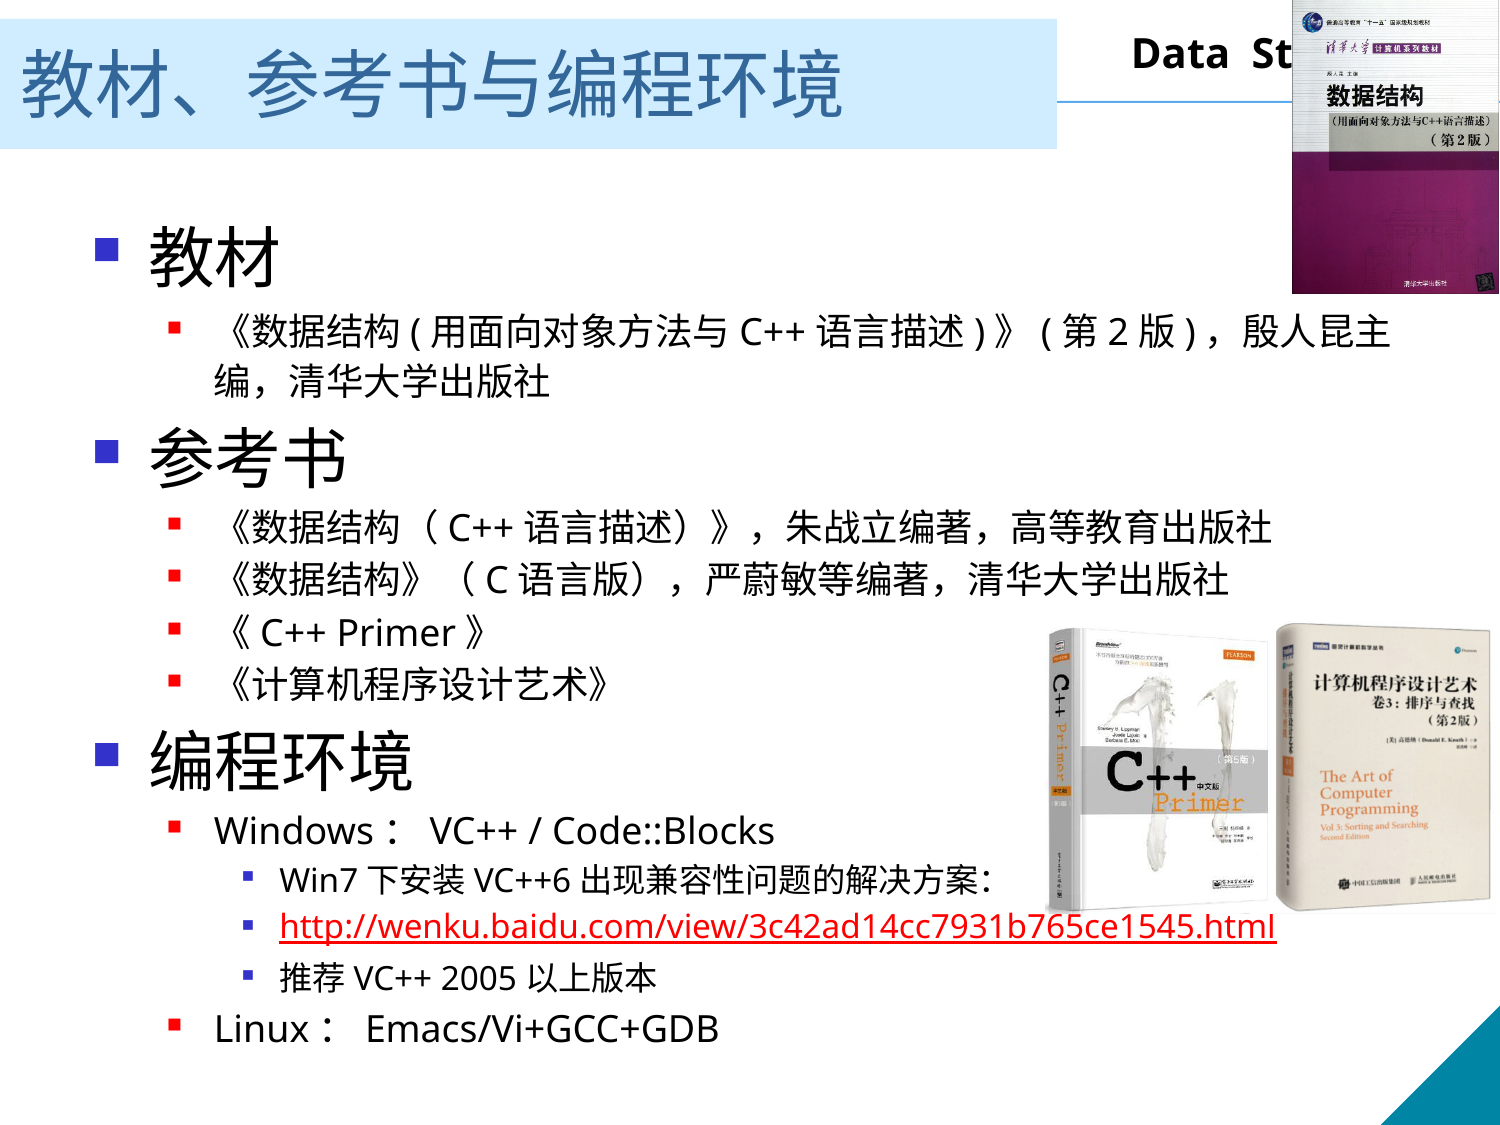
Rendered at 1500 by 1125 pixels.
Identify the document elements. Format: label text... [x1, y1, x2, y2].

list 教材 《数据结构(用面向对象方法与C++语言描述)》(第2版)，殷人昆主编，清华大学出版社 参考书 《数据结构（C++语言描述）》，朱战立编著，高等教育出版社 《数据结构》（C语言版），严蔚敏等编著，清华大学出版社 《C++ Primer》 《计算机程序设计艺术》 编程环境 Windows：VC++ / Code::Blocks Win7下安装VC++6出现兼容性问题的解决方案： http://wenku.baidu.com/view/3c42ad14cc7931b765ce1545.html 推荐VC++ 2005以上版本 Linux：Emacs/Vi+GCC+GDB [76, 208, 1459, 976]
title 教材、参考书与编程环境 [5, 31, 1057, 136]
picture [1045, 621, 1496, 914]
picture [1292, 0, 1499, 294]
